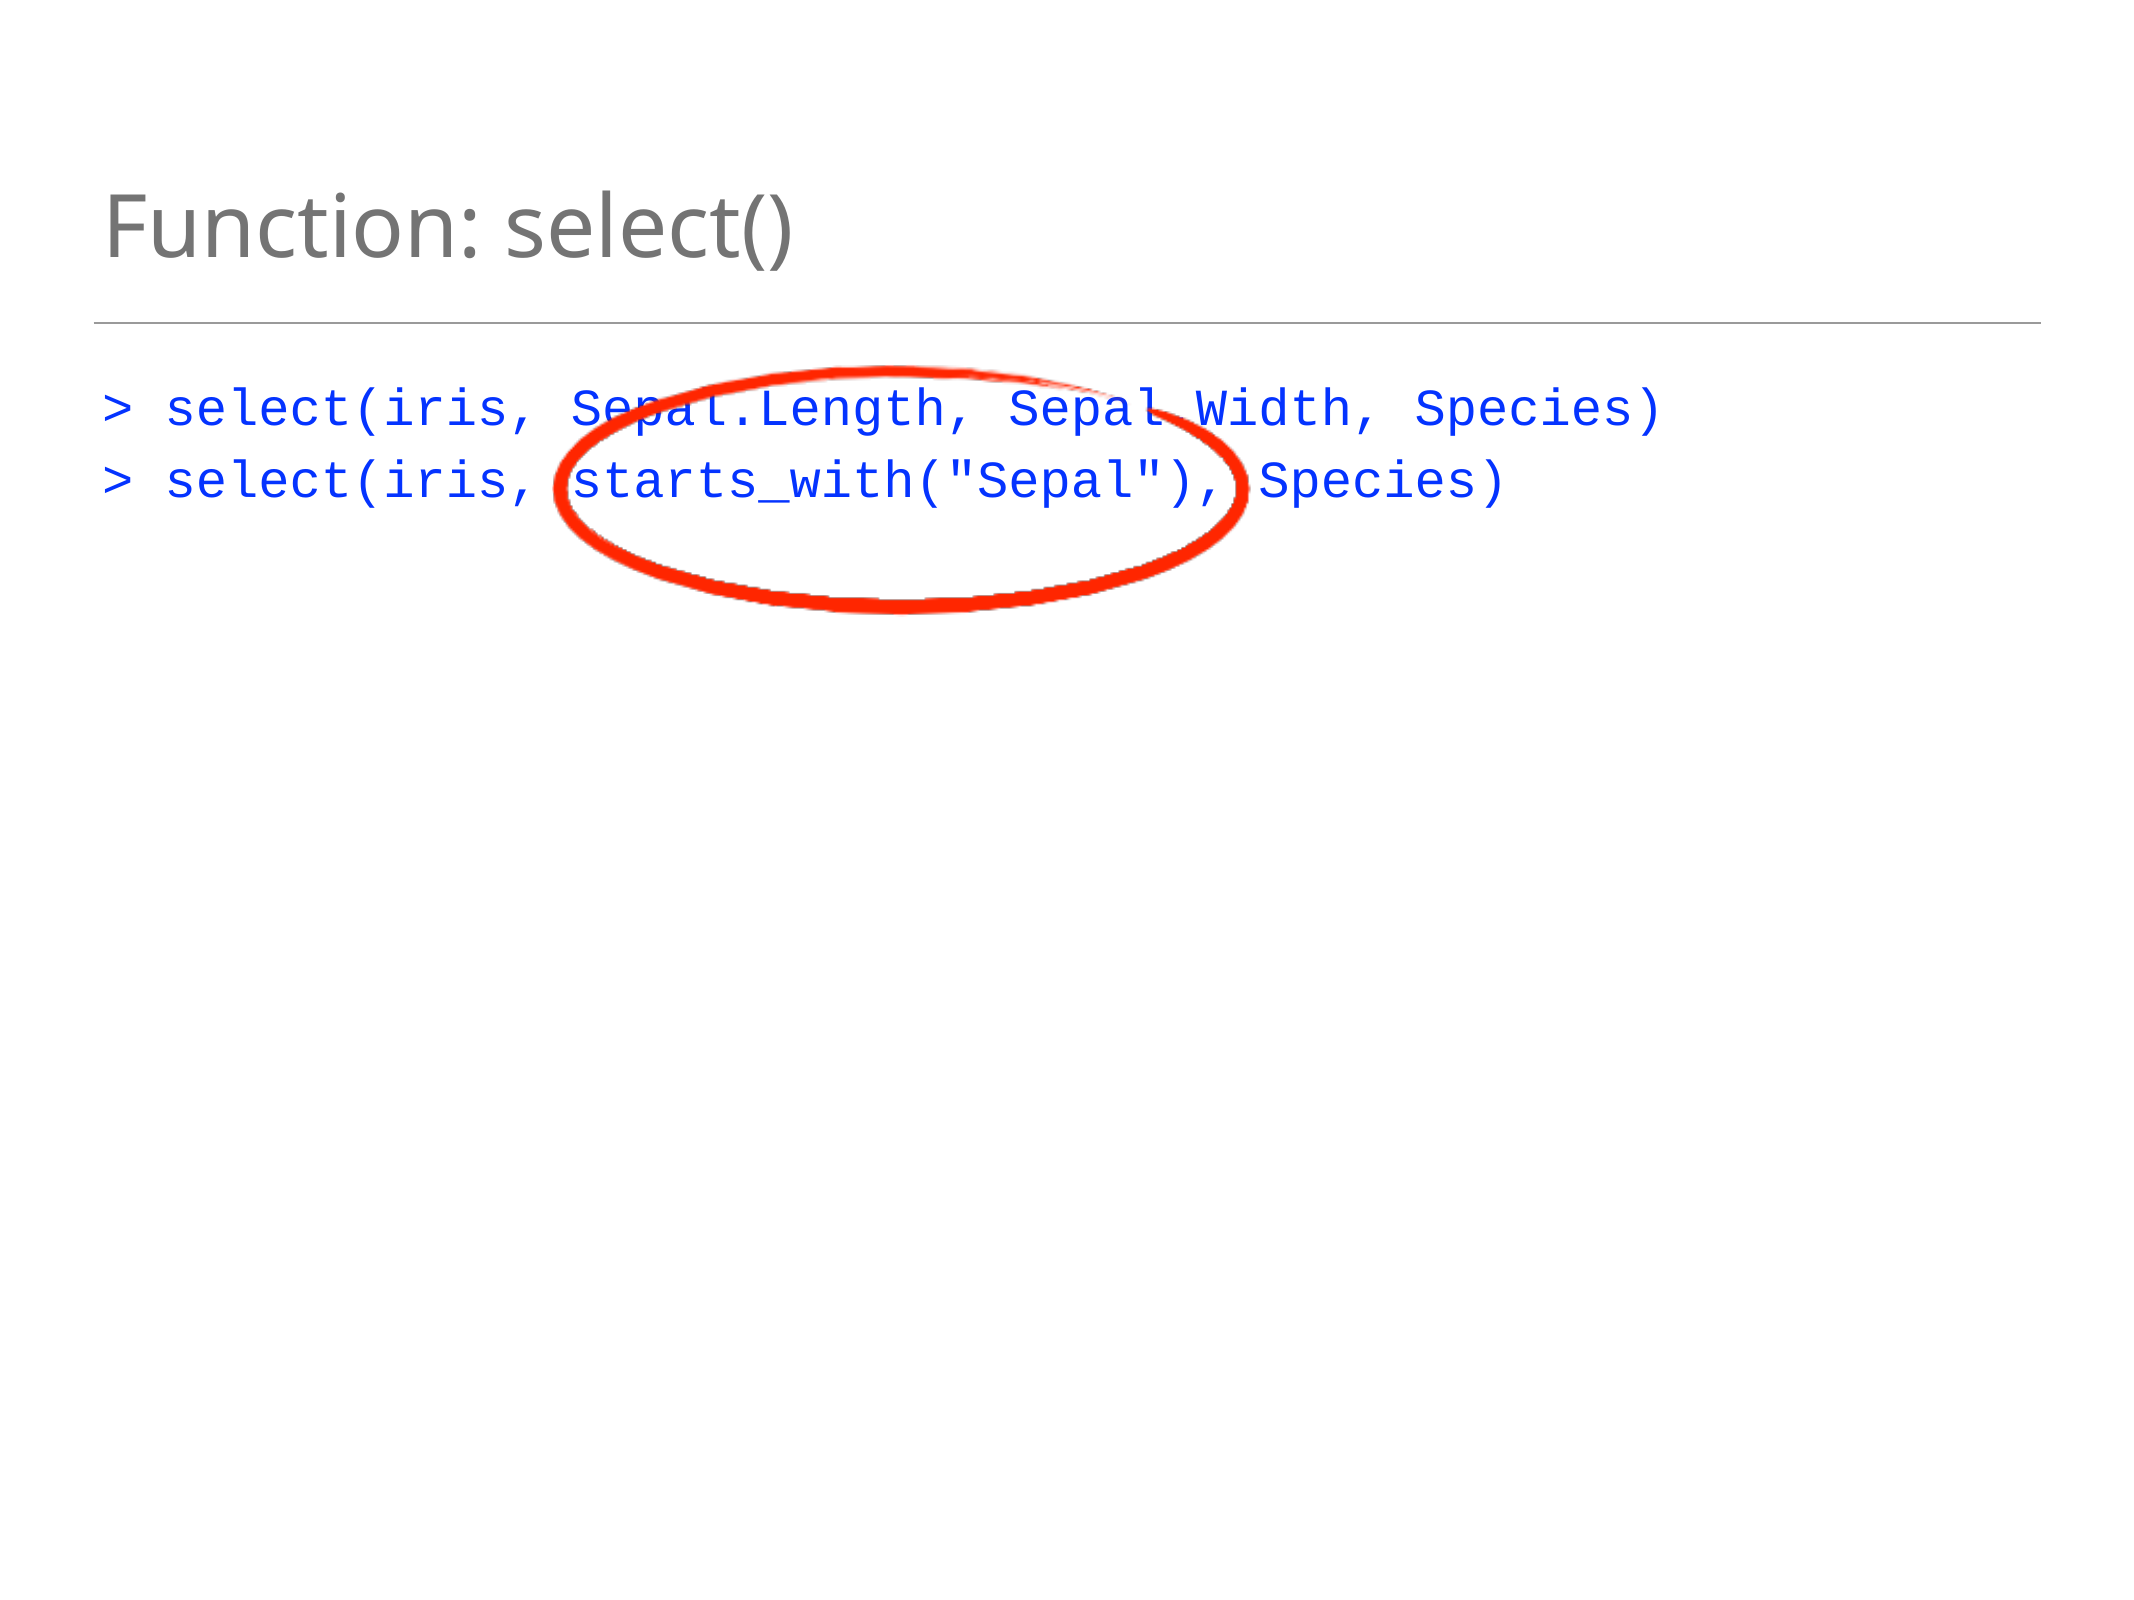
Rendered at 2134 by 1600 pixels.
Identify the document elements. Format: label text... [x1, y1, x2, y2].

list > select(iris, Sepal.Length, Sepal.Width, Species) > select(iris, starts_with("Sepal"), Species) [93, 364, 2096, 1600]
title Function: select() [93, 53, 2041, 284]
picture [552, 364, 1253, 617]
